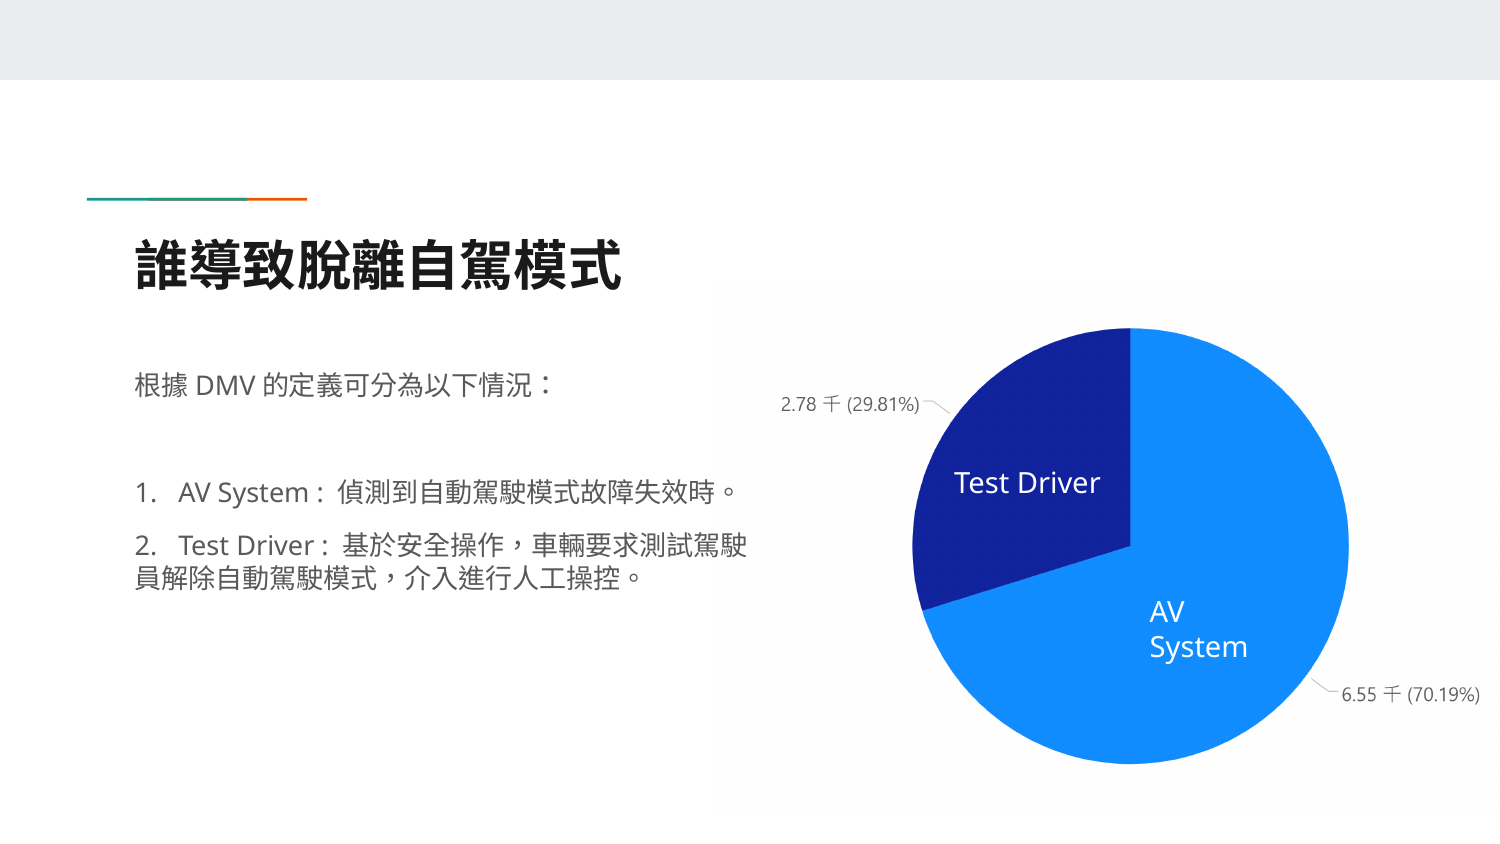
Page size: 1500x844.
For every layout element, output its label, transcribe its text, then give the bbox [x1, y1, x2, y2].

picture [715, 279, 1500, 813]
title 誰導致脫離自駕模式 [119, 216, 681, 305]
list 根據DMV的定義可分為以下情況： 1. AV System : 偵測到自動駕駛模式故障失效時。 2. Test Driver : 基於安全操作，車輛要求測試駕駛員解除自動駕駛模式，介入進行人工操控。 [119, 353, 710, 725]
